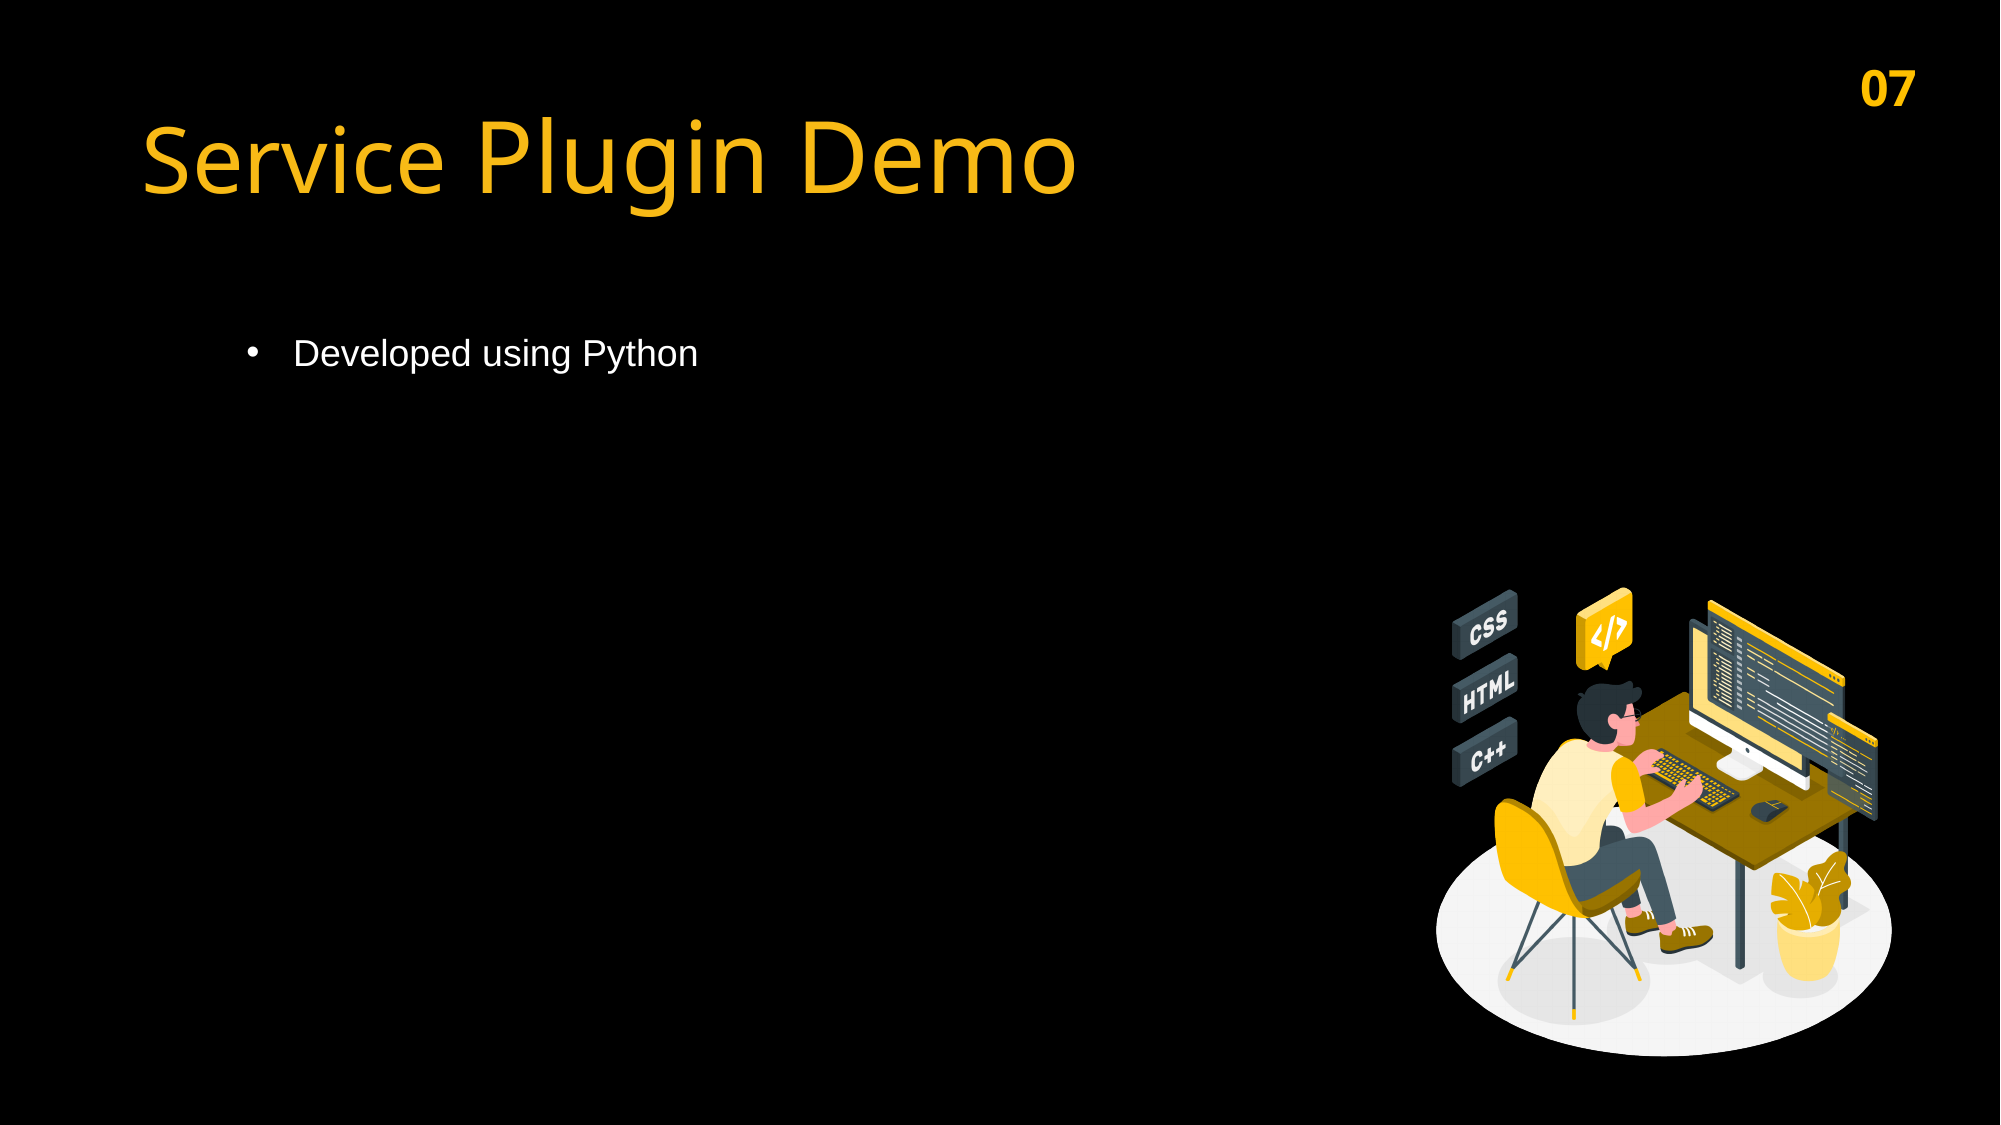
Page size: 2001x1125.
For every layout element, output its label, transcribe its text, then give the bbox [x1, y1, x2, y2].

text_box Developed using Python [231, 321, 1189, 426]
text_box Service Plugin Demo [127, 30, 1449, 293]
text_box 07 [1845, 49, 1950, 124]
picture [1410, 562, 1918, 1070]
